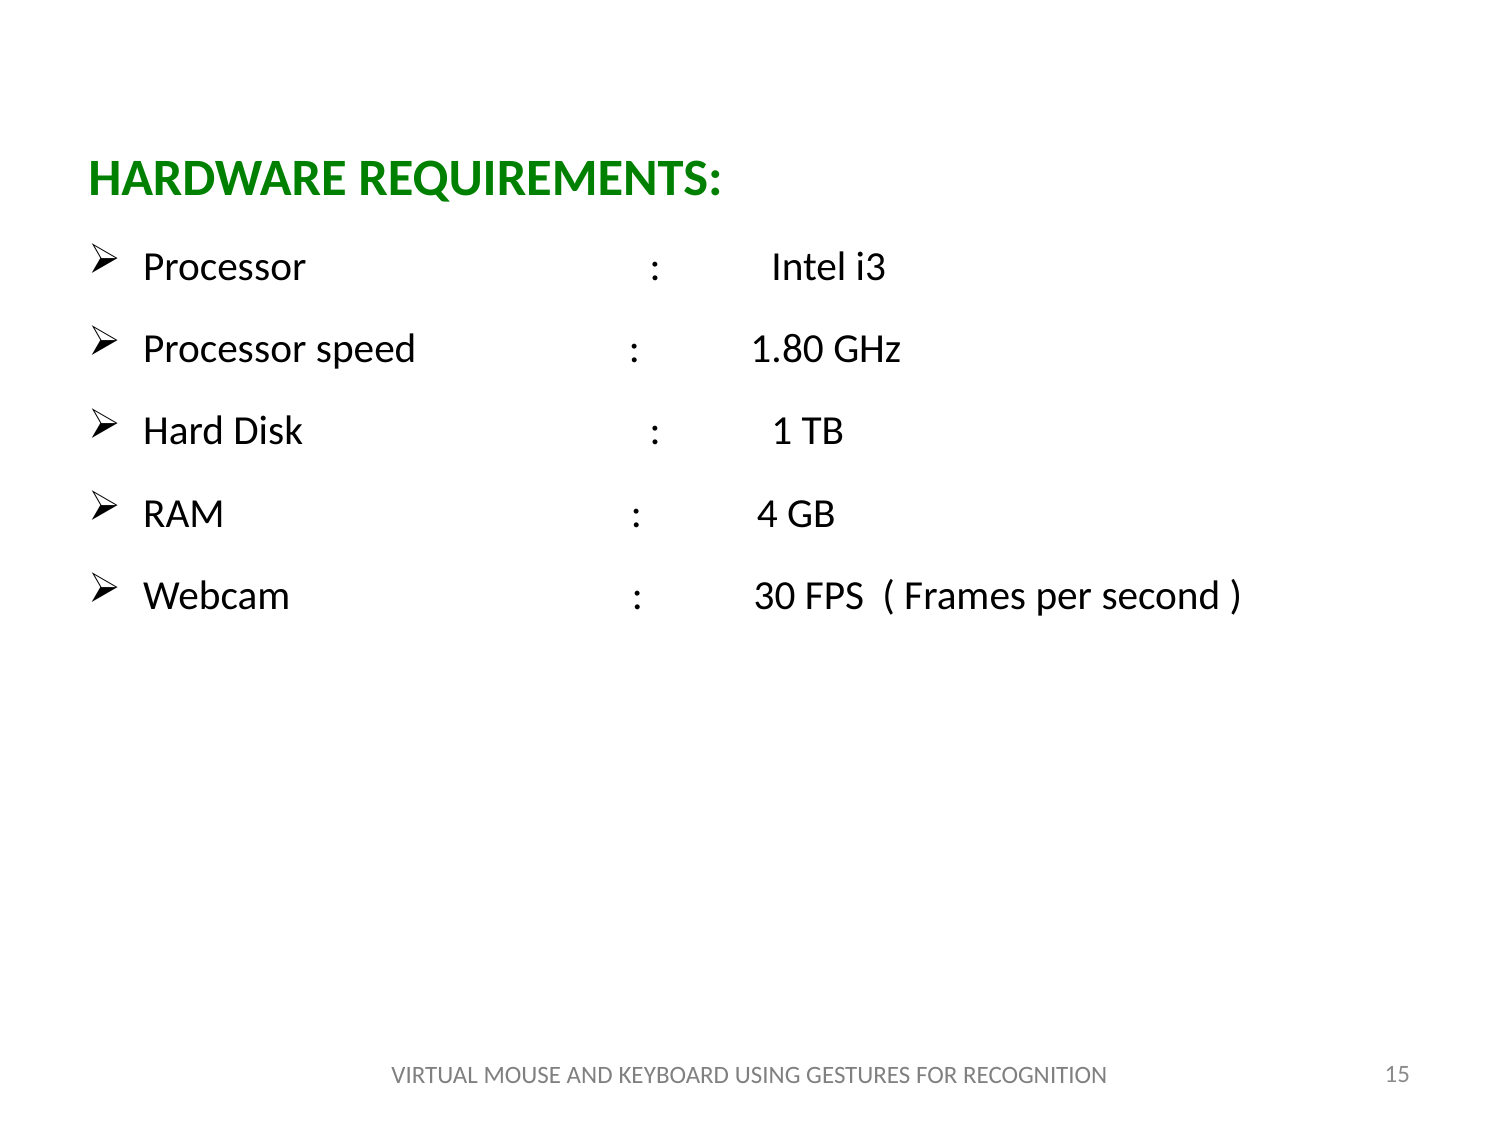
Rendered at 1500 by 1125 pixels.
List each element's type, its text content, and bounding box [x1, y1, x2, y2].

list HARDWARE REQUIREMENTS: Processor : Intel i3 Processor speed : 1.80 GHz Hard Disk : 1 TB RAM : 4 GB Webcam : 30 FPS ( Frames per second ) [73, 62, 1424, 805]
slide_number 15 [1074, 1042, 1425, 1103]
footer VIRTUAL MOUSE AND KEYBOARD USING GESTURES FOR RECOGNITION [337, 1043, 1163, 1104]
